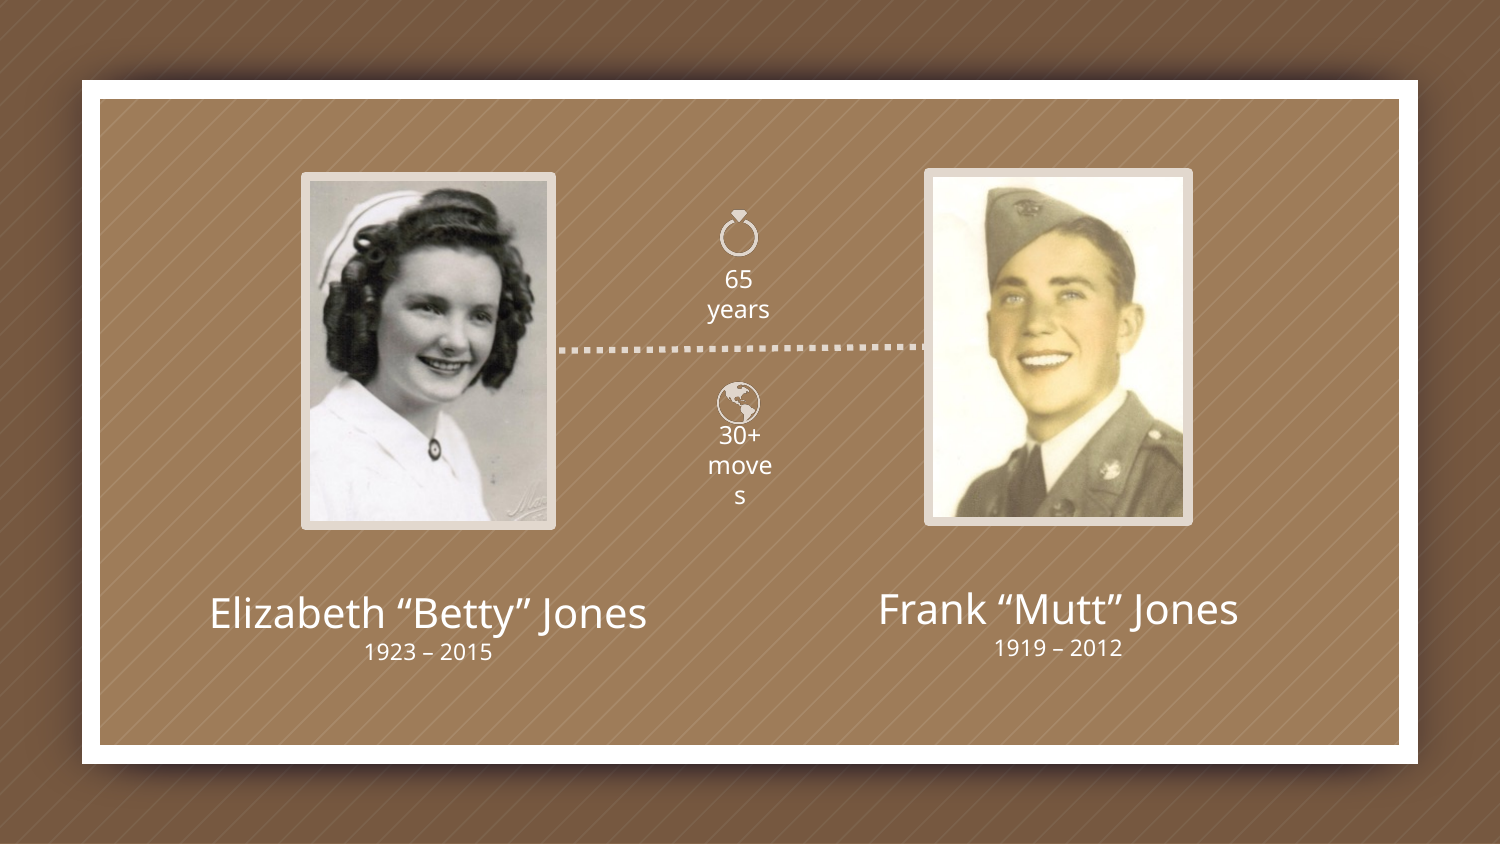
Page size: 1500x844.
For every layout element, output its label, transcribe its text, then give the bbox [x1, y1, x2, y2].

picture [24, 36, 1476, 810]
text_box Elizabeth “Betty” Jones 1923 – 2015 [169, 551, 688, 701]
text_box 65 years [687, 263, 791, 323]
text_box Frank “Mutt” Jones 1919 – 2012 [831, 547, 1286, 697]
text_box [546, 346, 934, 351]
text_box 30+ moves [688, 435, 792, 494]
